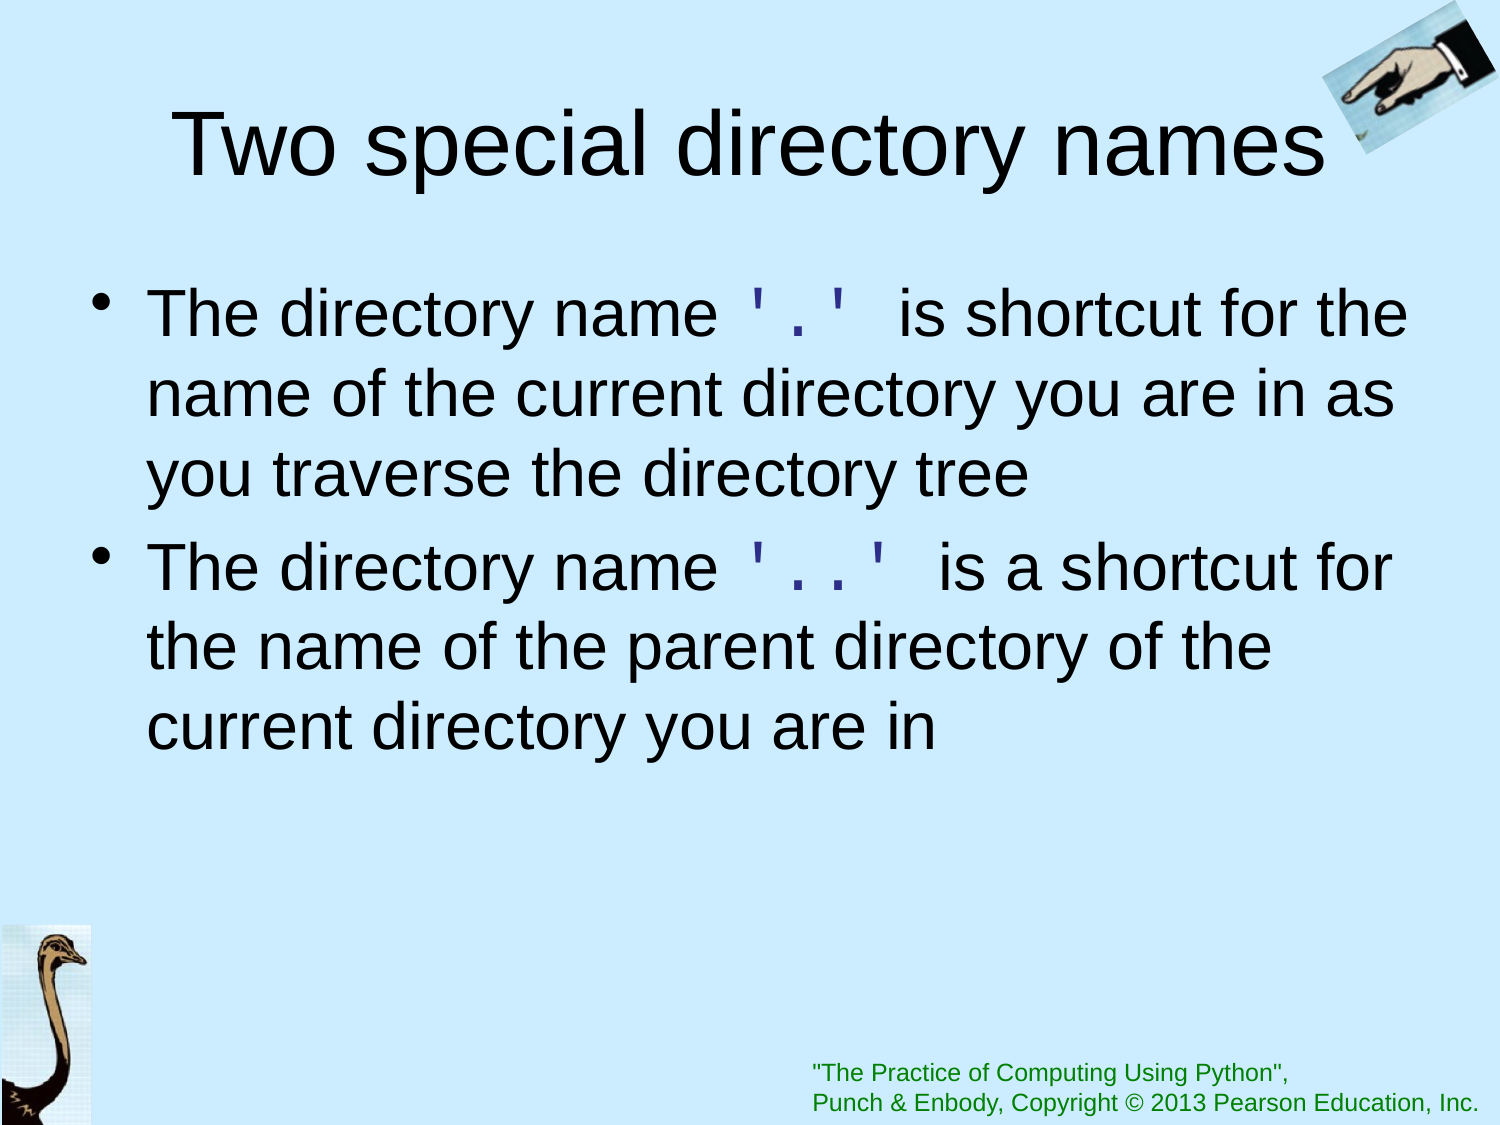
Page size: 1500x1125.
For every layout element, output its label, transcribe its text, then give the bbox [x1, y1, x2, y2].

list The directory name '.' is shortcut for the name of the current directory you are in as you traverse the directory tree The directory name '..' is a shortcut for the name of the parent directory of the current directory you are in [75, 262, 1425, 1005]
picture [1378, 0, 1499, 120]
picture [2, 924, 92, 1125]
title Two special directory names [75, 45, 1425, 233]
